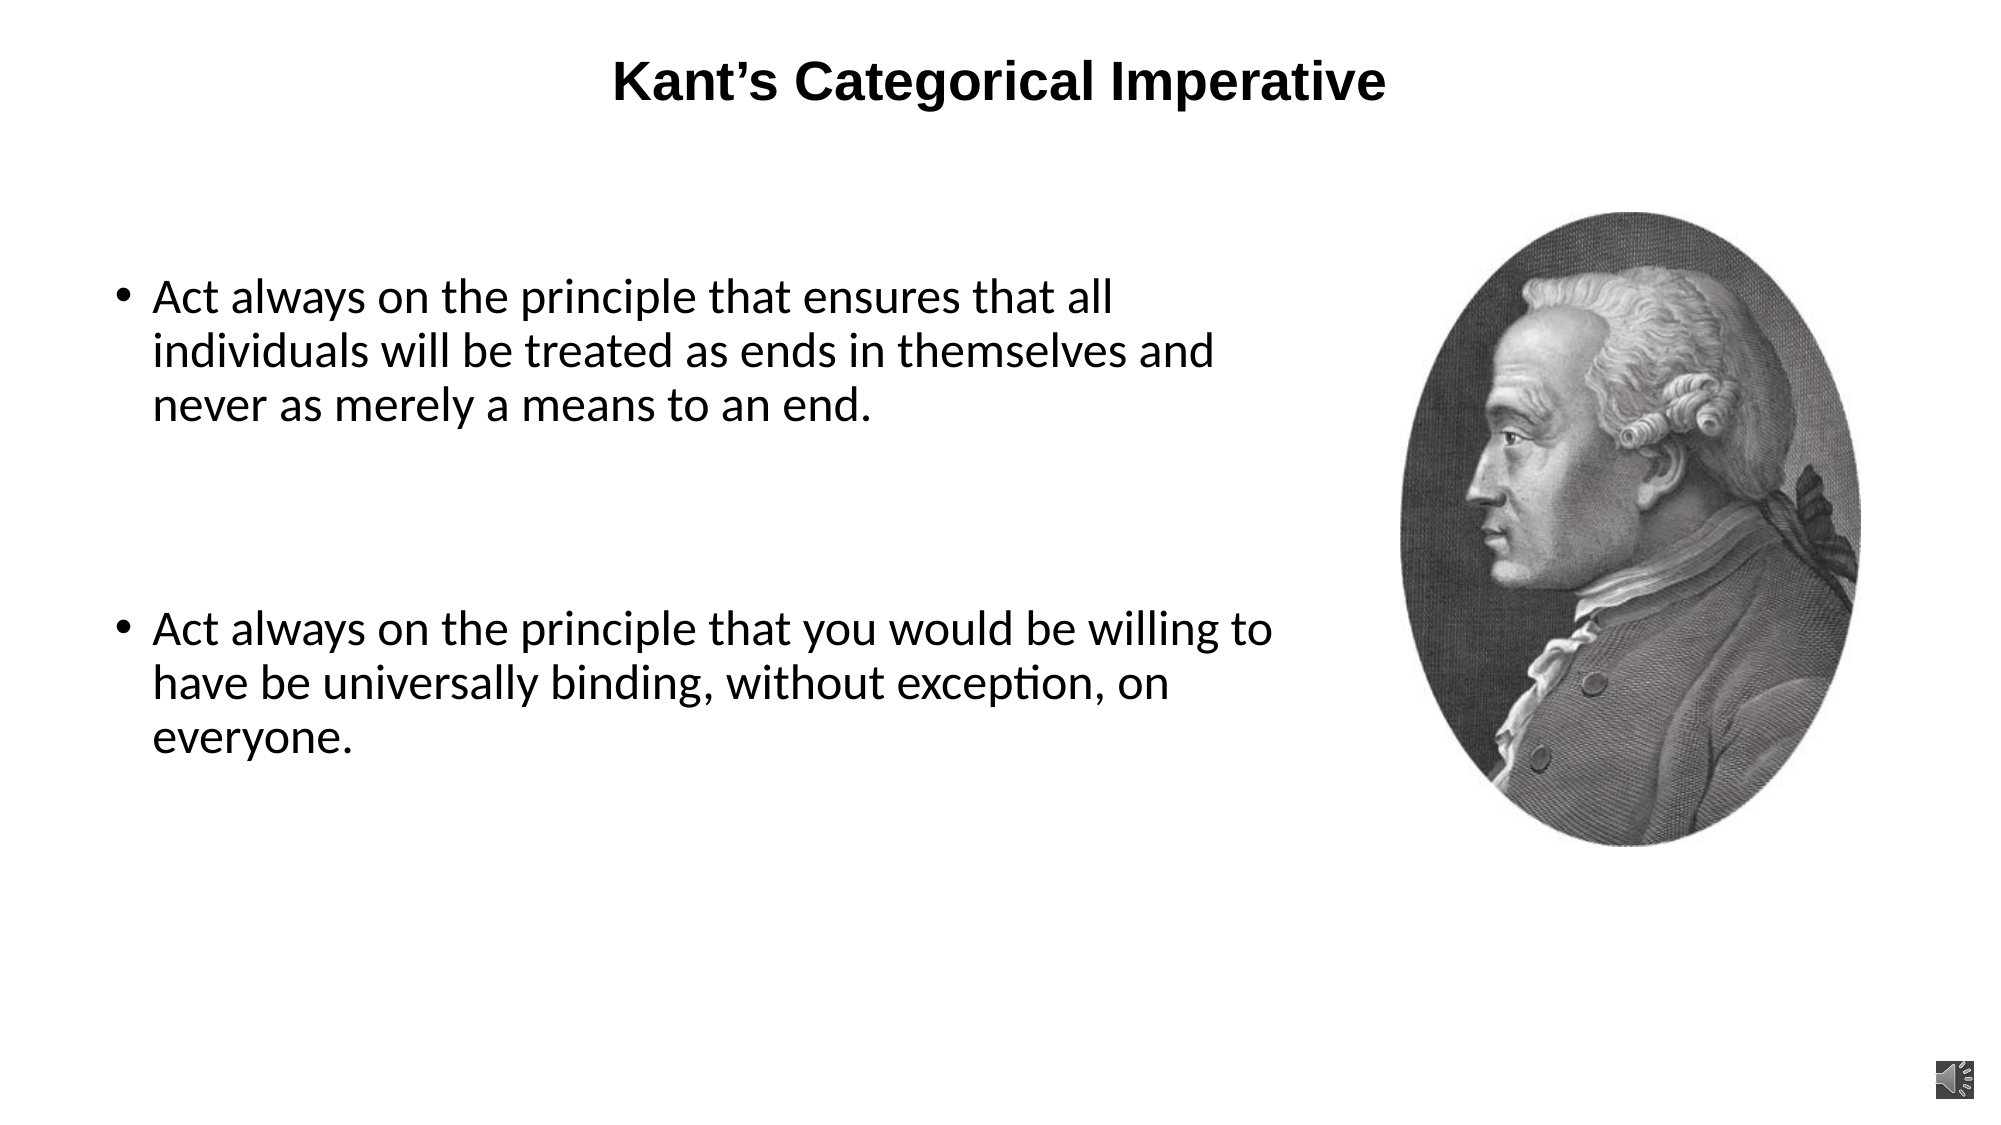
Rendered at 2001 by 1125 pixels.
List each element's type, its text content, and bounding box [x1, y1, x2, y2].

list Act always on the principle that ensures that all individuals will be treated as ends in themselves and never as merely a means to an end. Act always on the principle that you would be willing to have be universally binding, without exception, on everyone. [99, 262, 1350, 1005]
picture [1399, 212, 1861, 847]
title Kant’s Categorical Imperative [324, 45, 1675, 188]
picture [1934, 1059, 1975, 1100]
